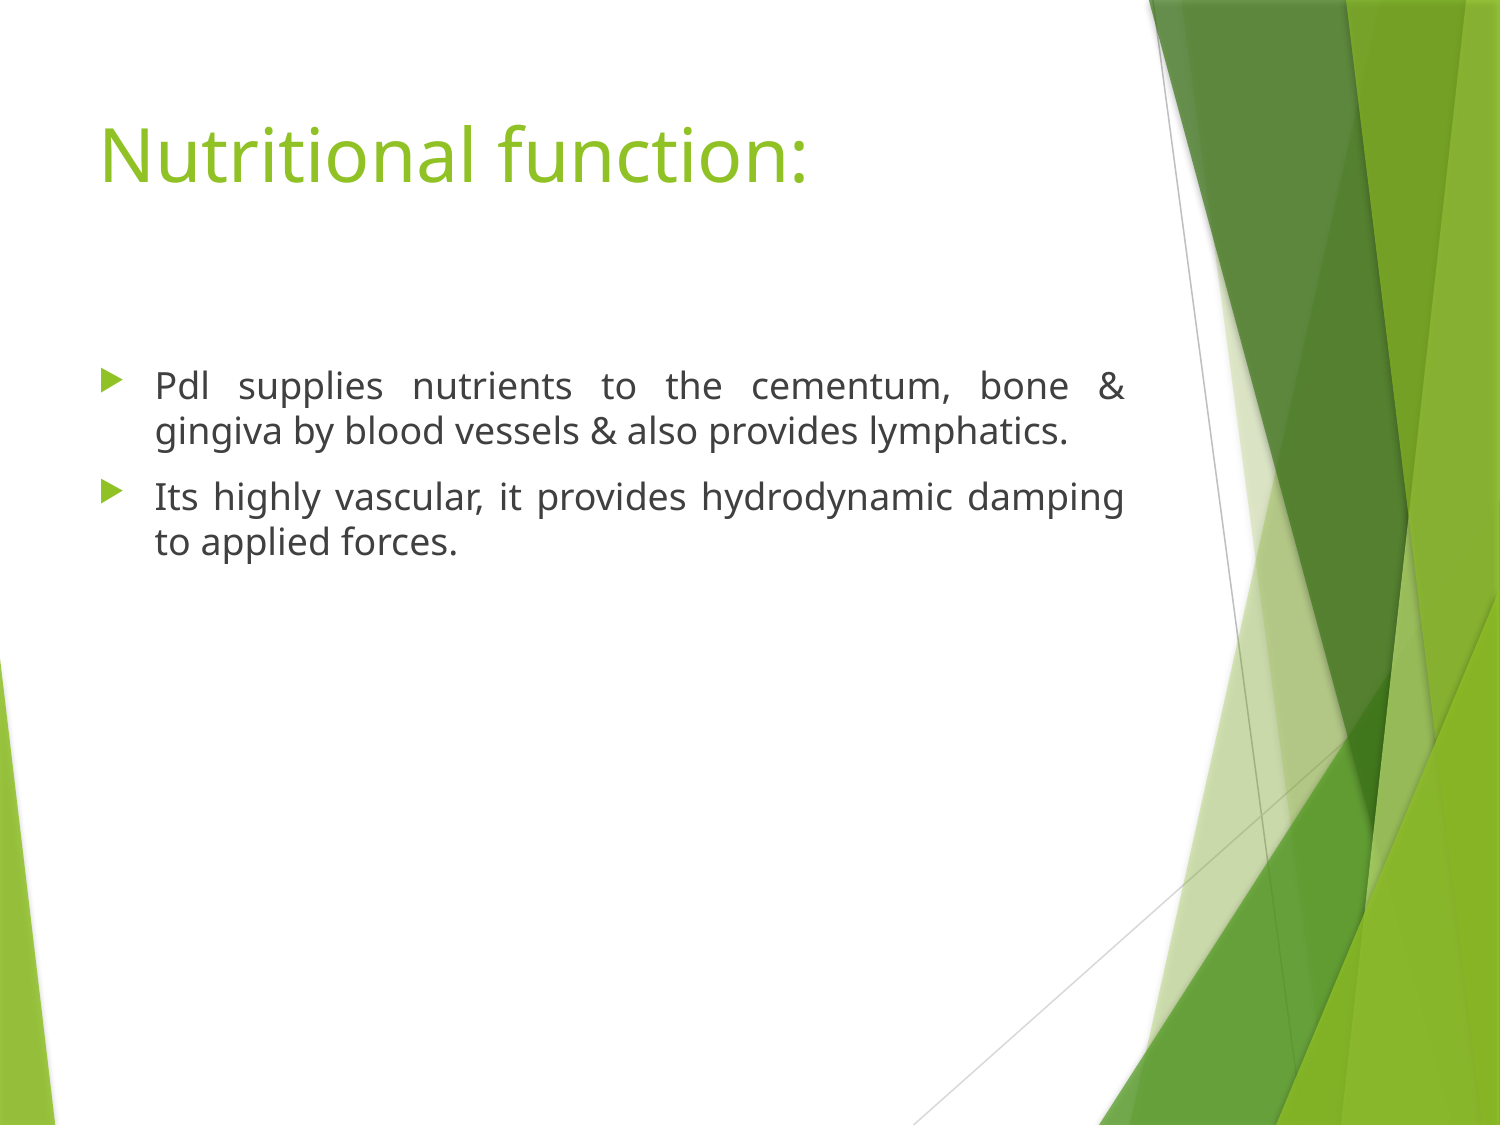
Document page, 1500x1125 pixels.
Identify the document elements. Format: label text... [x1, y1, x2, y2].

list Pdl supplies nutrients to the cementum, bone & gingiva by blood vessels & also provides lymphatics. Its highly vascular, it provides hydrodynamic damping to applied forces. [83, 354, 1141, 992]
title Nutritional function: [83, 99, 1141, 317]
